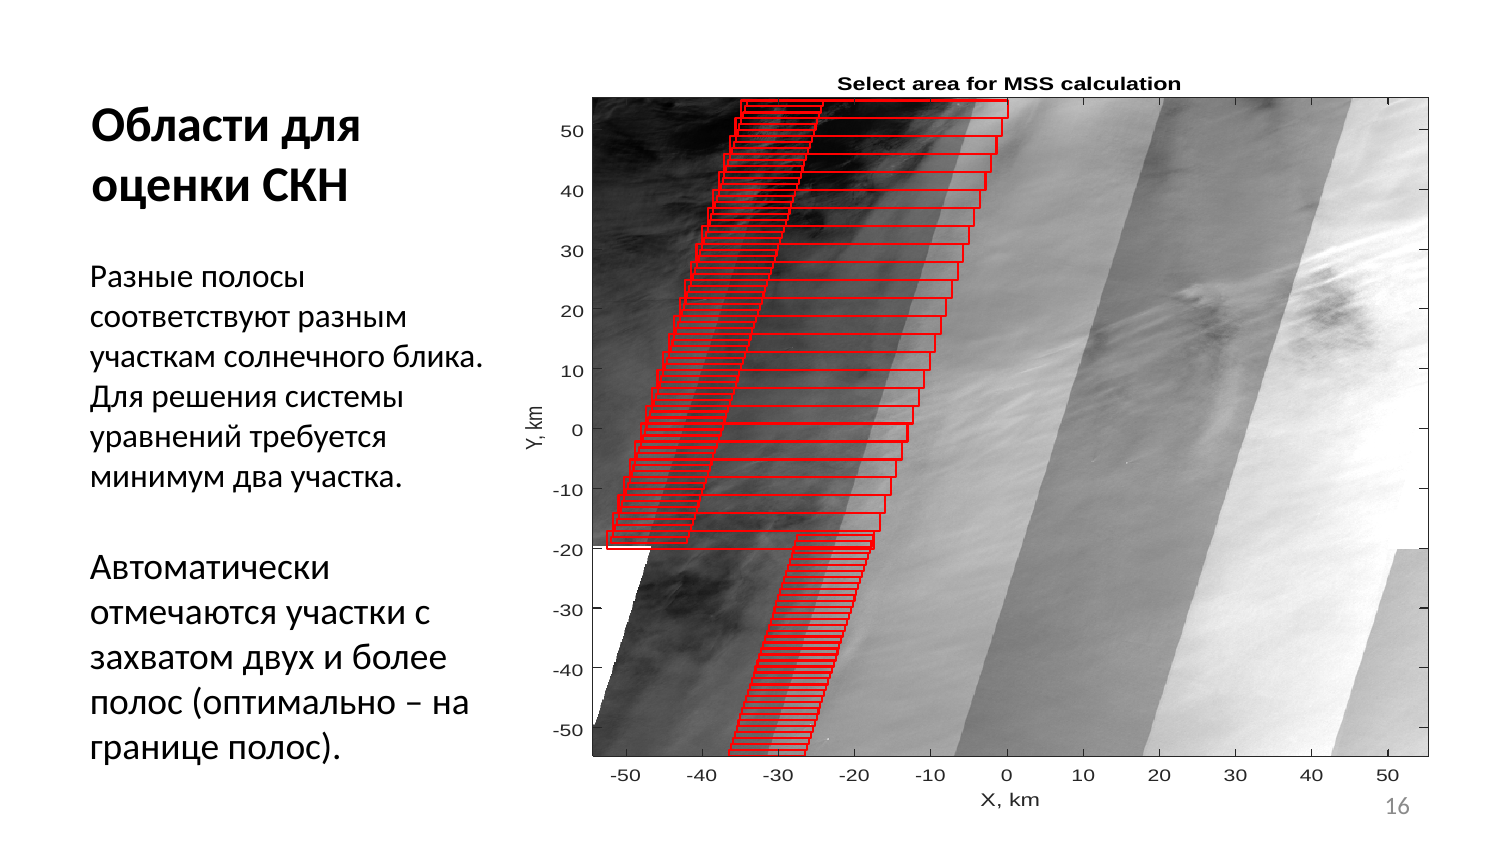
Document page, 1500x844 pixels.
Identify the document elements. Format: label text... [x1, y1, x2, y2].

text_box Автоматически отмечаются участки с захватом двух и более полос (оптимально – на границе полос). [74, 534, 344, 775]
text_box Разные полосы соответствуют разным участкам солнечного блика. Для решения системы уравнений требуется минимум два участка. [74, 246, 344, 502]
picture [349, 37, 1500, 844]
text_box Области для оценки СКН [76, 84, 344, 220]
